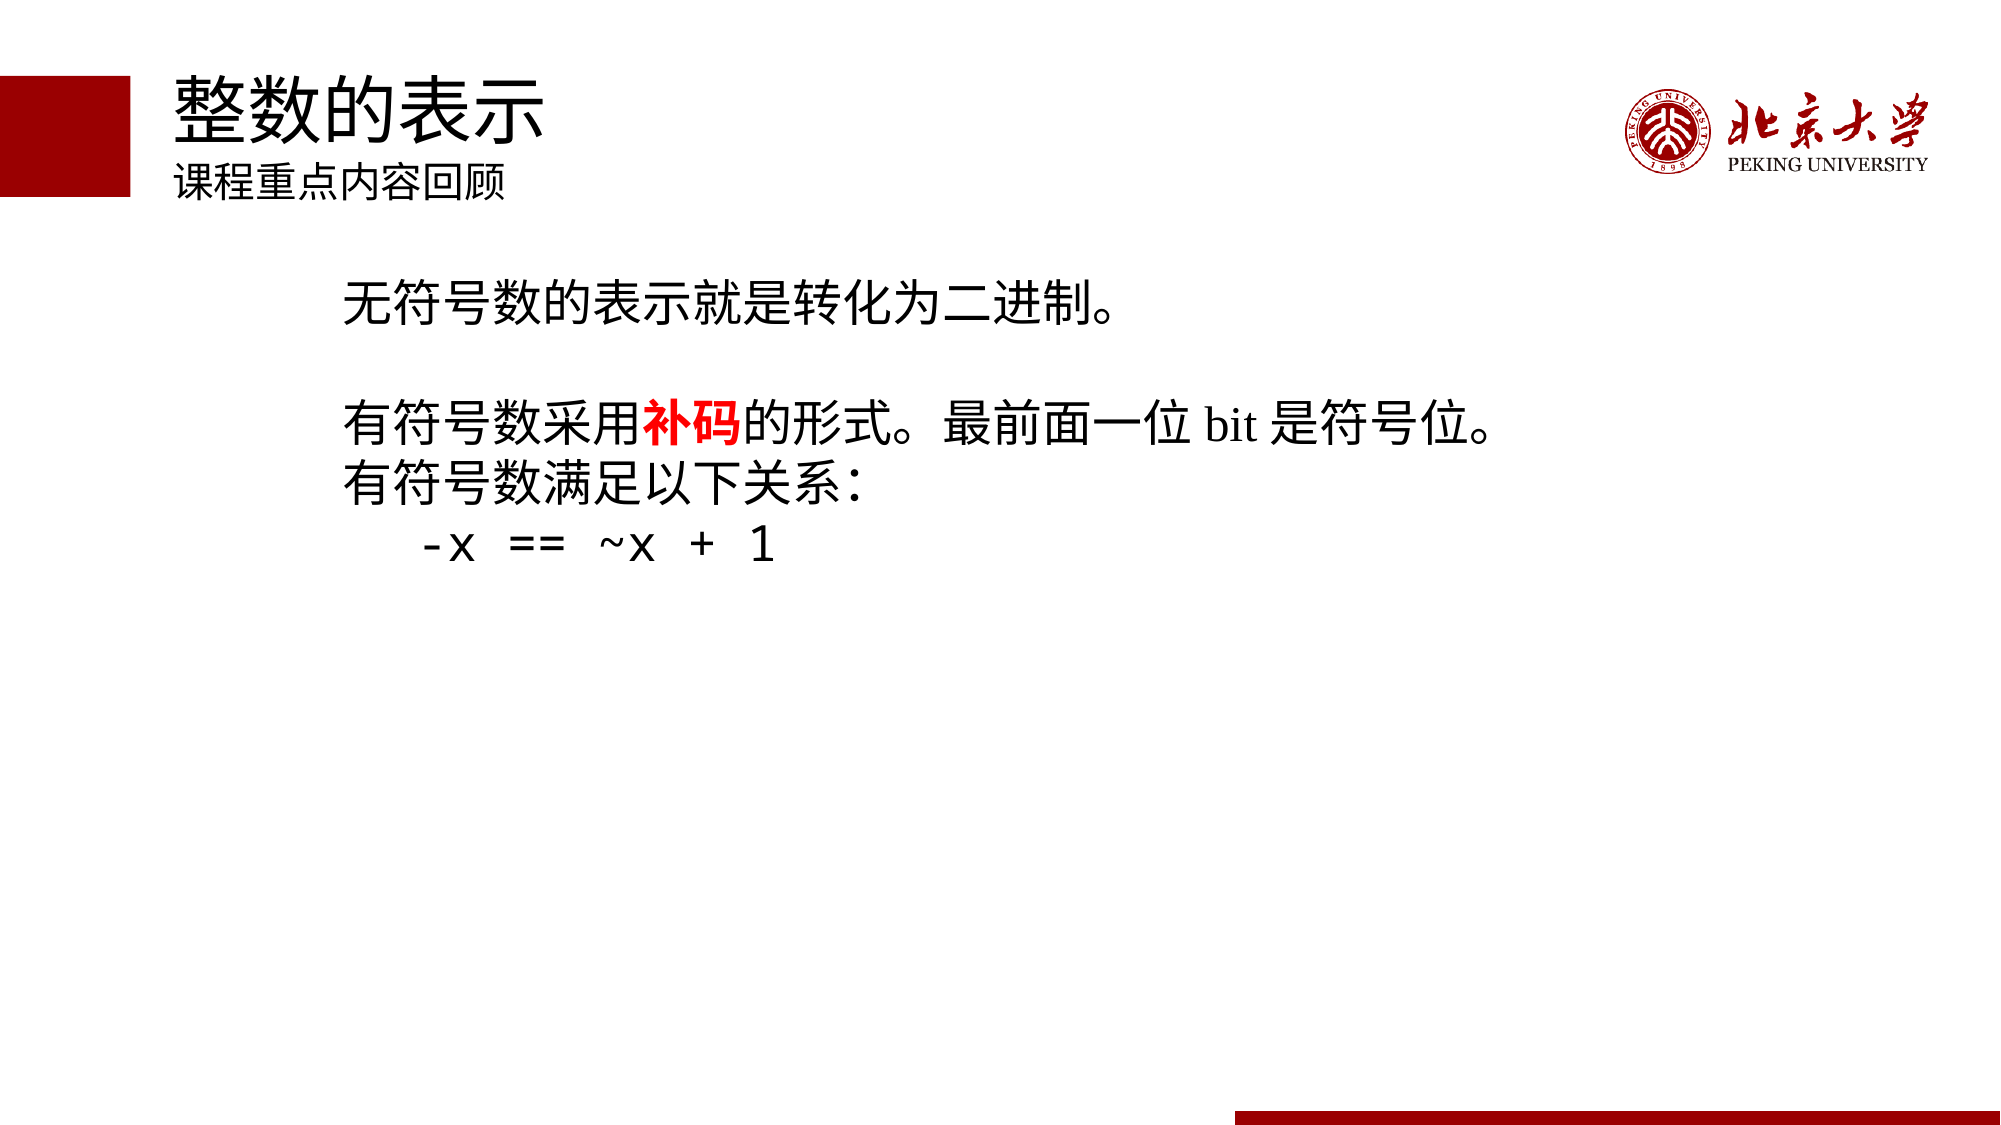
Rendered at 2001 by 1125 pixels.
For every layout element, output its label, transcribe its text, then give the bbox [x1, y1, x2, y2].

text_box [0, 75, 131, 197]
text_box [1235, 1111, 2000, 1125]
text_box 无符号数的表示就是转化为二进制。 有符号数采用补码的形式。最前面一位bit是符号位。 有符号数满足以下关系： -x == ~x + 1 [327, 263, 1721, 579]
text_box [157, 55, 995, 214]
picture [1625, 89, 1928, 174]
